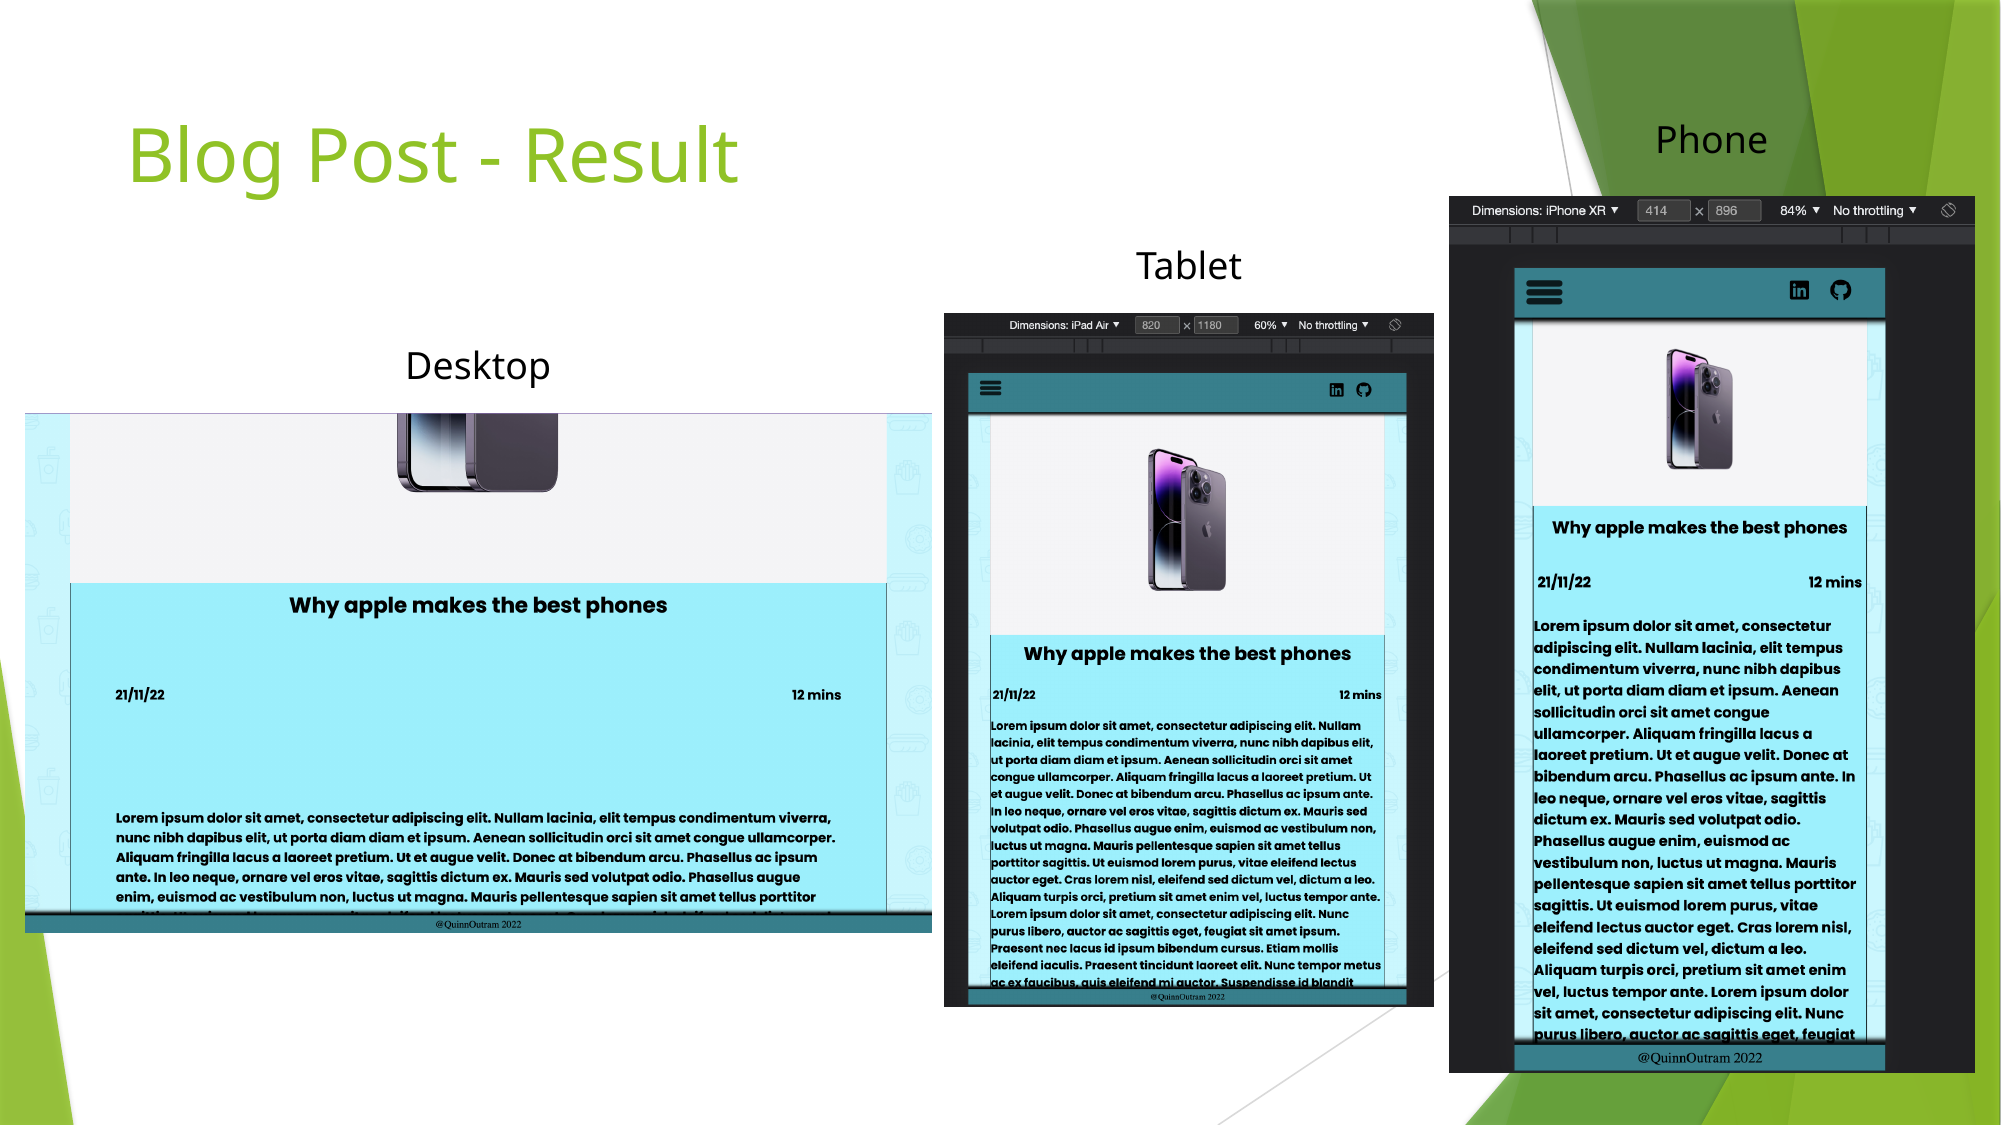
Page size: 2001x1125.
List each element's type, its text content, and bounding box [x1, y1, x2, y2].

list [24, 412, 932, 933]
picture [1448, 196, 1976, 1074]
text_box Desktop [390, 334, 566, 395]
text_box Phone [1640, 108, 1784, 169]
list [943, 313, 1435, 1008]
text_box Tablet [1121, 234, 1257, 295]
title Blog Post - Result [111, 99, 1522, 317]
